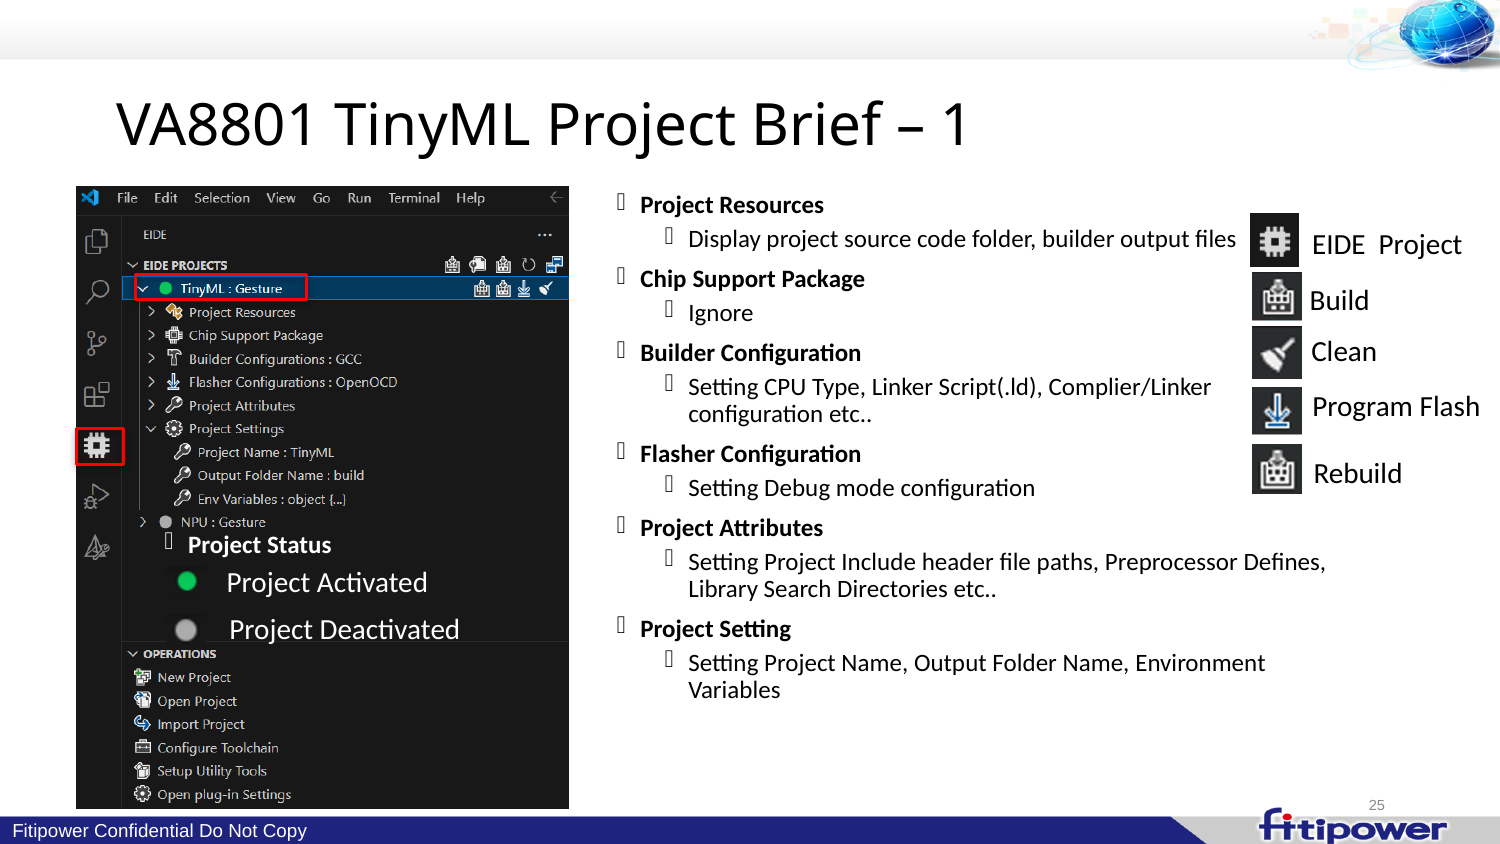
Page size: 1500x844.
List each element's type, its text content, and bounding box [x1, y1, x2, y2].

slide_number 25 [1060, 782, 1398, 828]
list Project Resources Display project source code folder, builder output files Chip Support Package Ignore Builder Configuration Setting CPU Type, Linker Script(.ld), Complier/Linker configuration etc.. Flasher Configuration Setting Debug mode configuration Project Attributes Setting Project Include header file paths, Preprocessor Defines, Library Search Directories etc.. Project Setting Setting Project Name, Output Folder Name, Environment Variables [603, 185, 1349, 809]
picture [0, 0, 1500, 844]
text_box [1250, 213, 1500, 498]
title VA8801 TinyML Project Brief – 1 [103, 44, 1398, 209]
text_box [151, 528, 478, 654]
